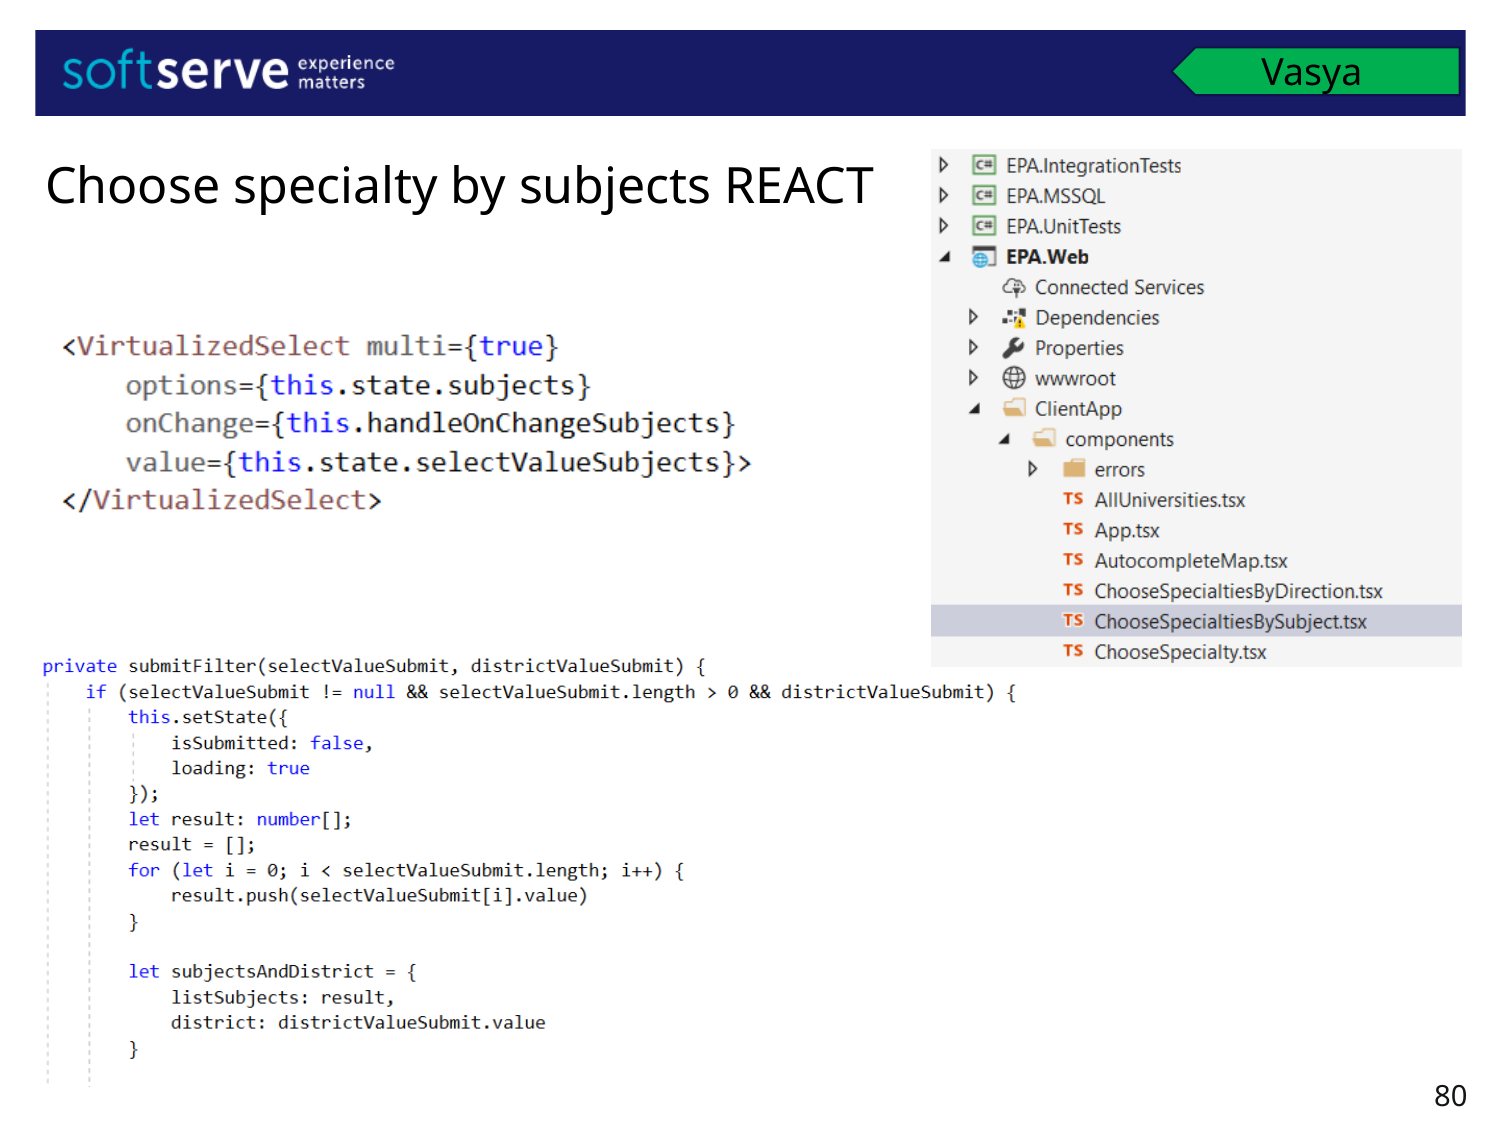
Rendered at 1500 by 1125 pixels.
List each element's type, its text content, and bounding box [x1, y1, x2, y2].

picture [32, 149, 1462, 1087]
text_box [1171, 40, 1460, 102]
text_box Choose specialty by subjects REACT [30, 152, 931, 227]
picture [37, 324, 797, 522]
